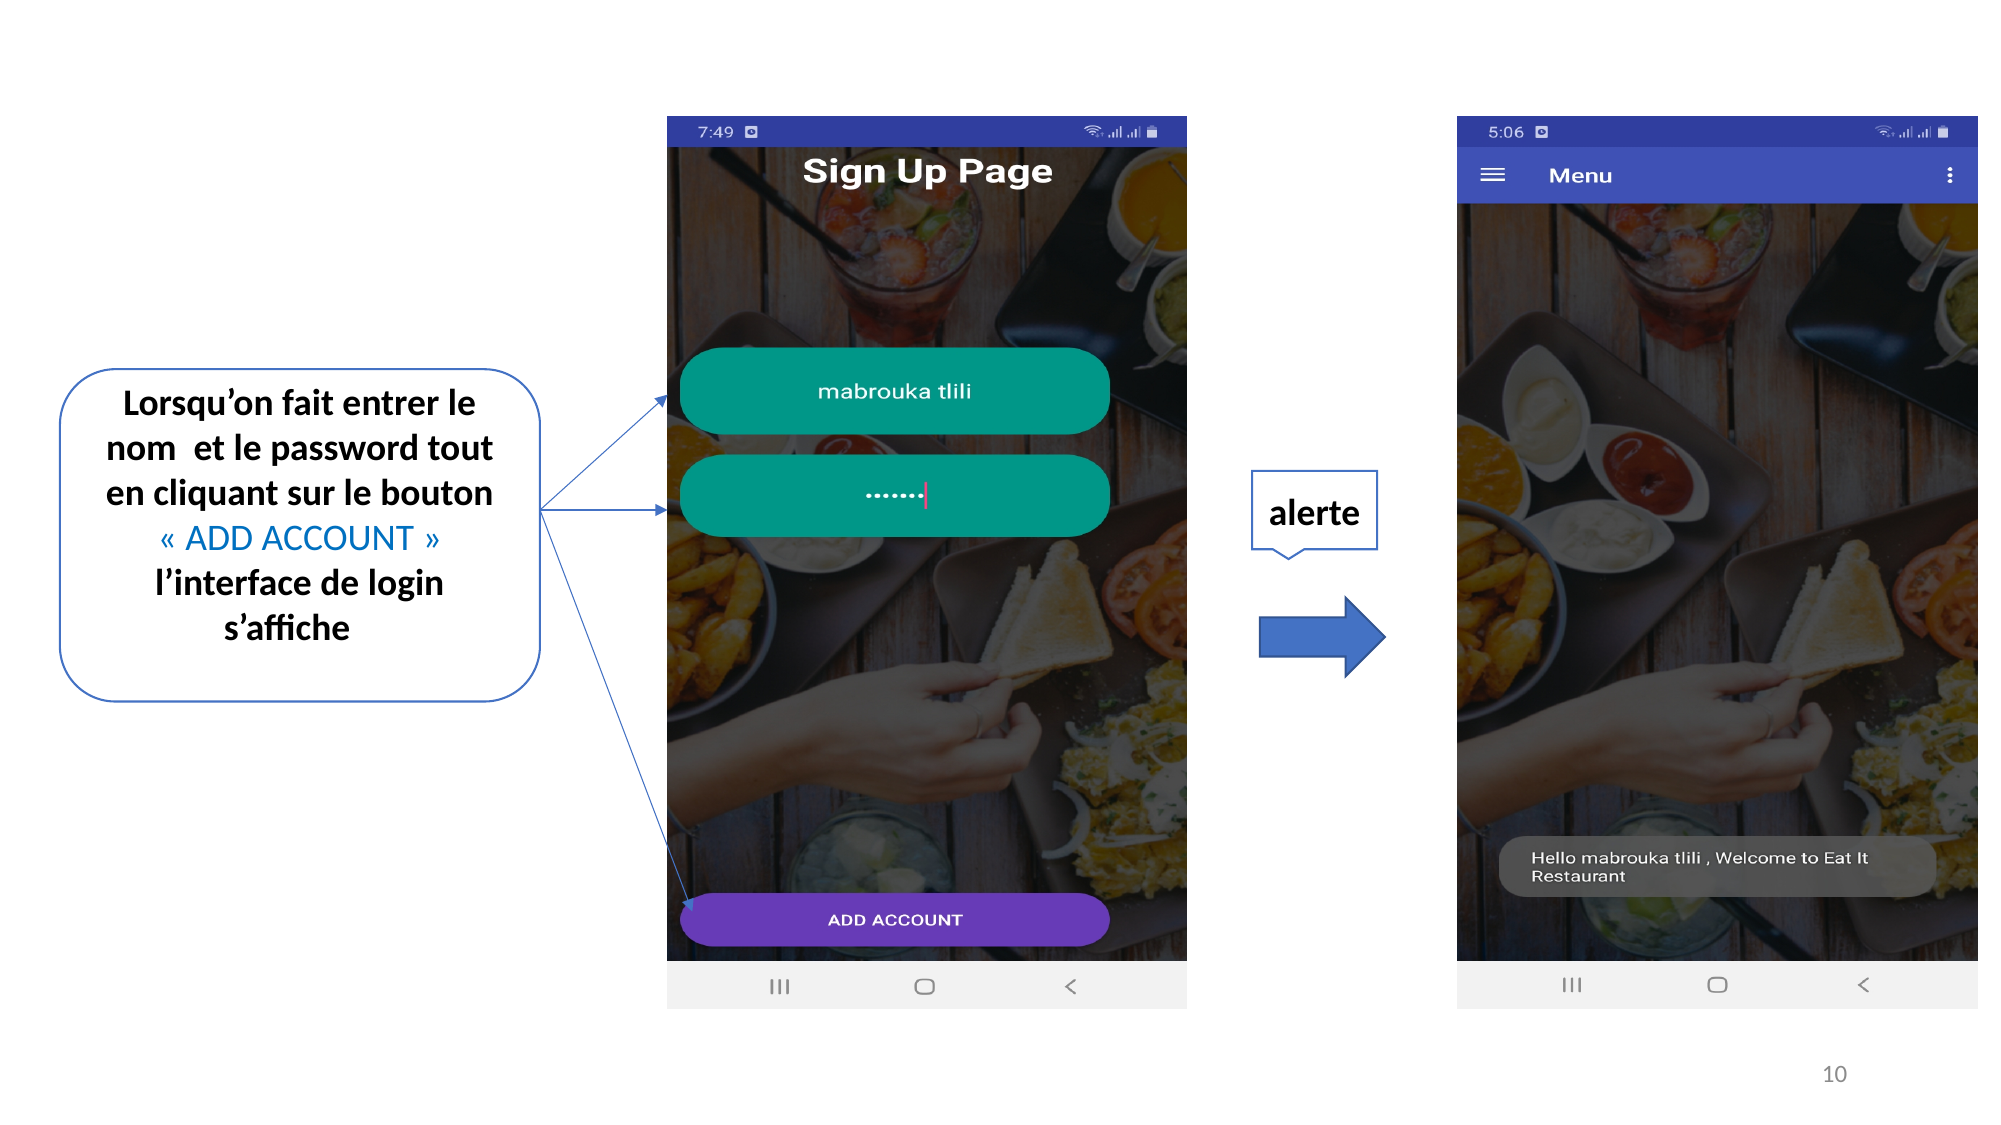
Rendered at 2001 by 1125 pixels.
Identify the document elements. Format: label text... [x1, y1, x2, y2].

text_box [539, 509, 693, 912]
picture [667, 116, 1187, 1009]
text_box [539, 394, 668, 509]
text_box [1258, 595, 1387, 679]
slide_number 10 [1412, 1042, 1863, 1103]
picture [1457, 116, 1978, 1009]
text_box Lorsqu’on fait entrer le nom et le password tout en cliquant sur le bouton « ADD ACCOUNT » l’interface de login s’affiche [58, 368, 539, 703]
text_box alerte [1251, 469, 1379, 561]
